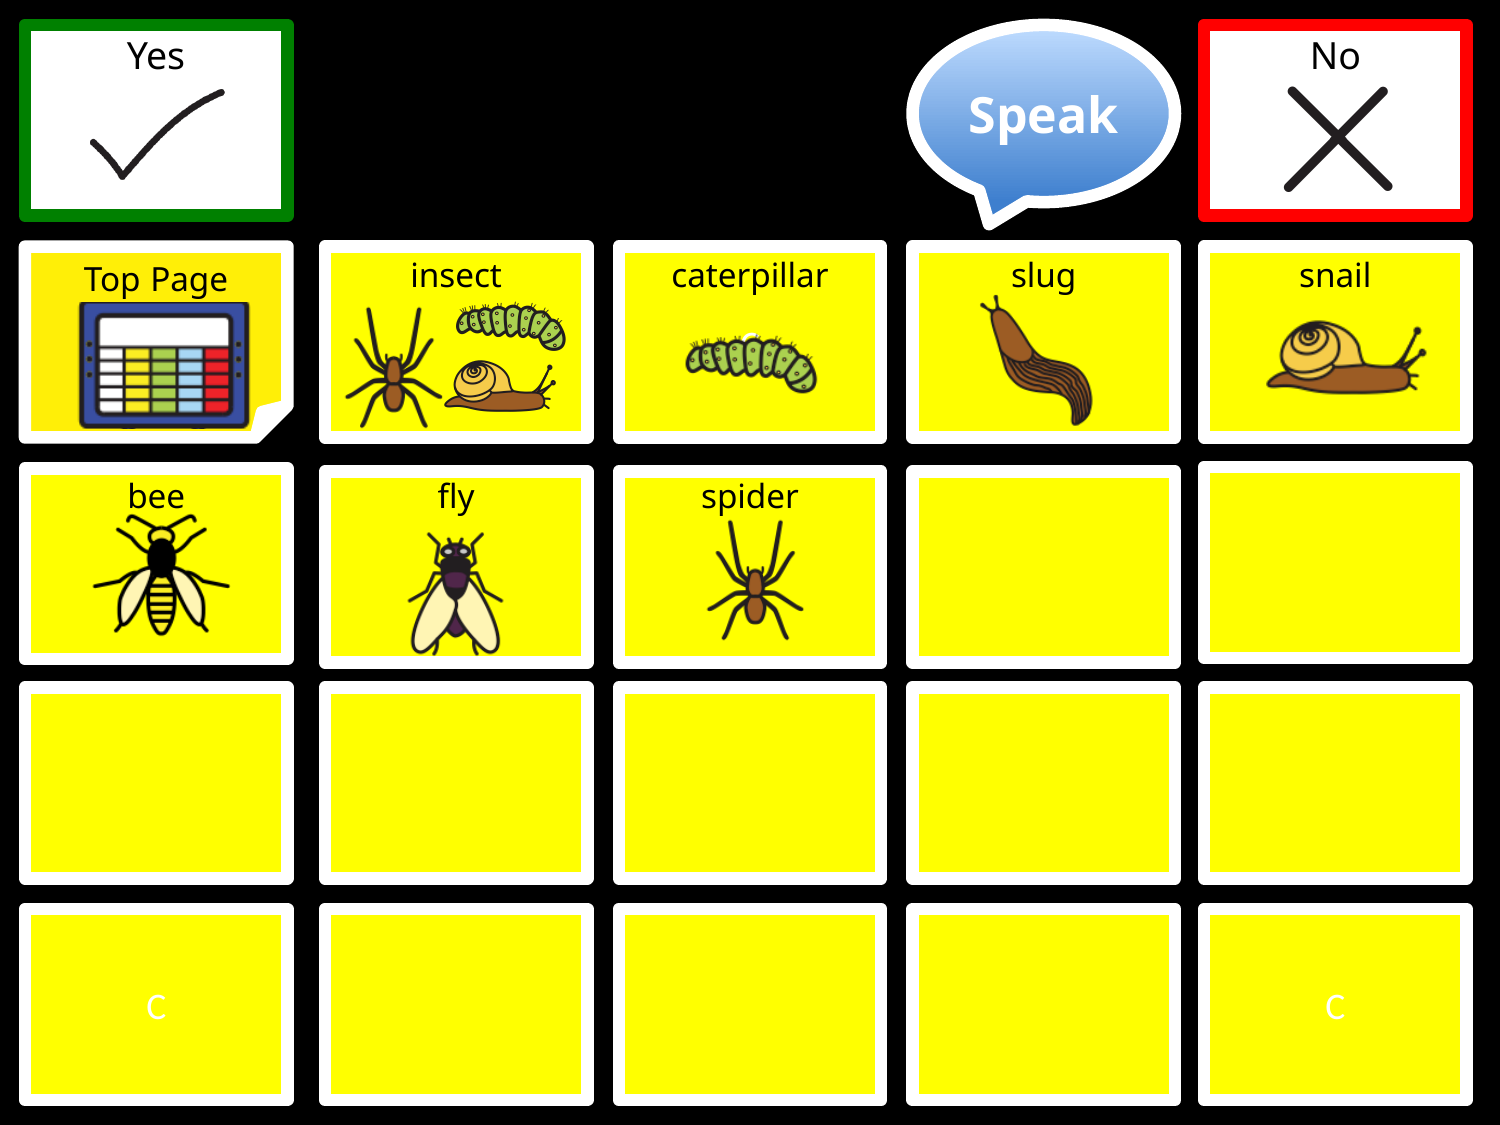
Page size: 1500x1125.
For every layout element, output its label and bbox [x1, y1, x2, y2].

text_box [24, 468, 288, 660]
text_box [618, 687, 882, 879]
text_box [618, 468, 882, 663]
text_box [618, 909, 882, 1100]
text_box [324, 687, 588, 879]
text_box [24, 687, 288, 879]
picture [387, 525, 526, 663]
text_box [912, 909, 1175, 1100]
picture [84, 499, 238, 654]
picture [62, 301, 267, 429]
text_box [324, 909, 588, 1100]
picture [674, 287, 828, 440]
picture [1274, 74, 1403, 203]
picture [324, 262, 576, 451]
text_box [1204, 909, 1467, 1100]
text_box [912, 246, 1175, 438]
text_box [1204, 24, 1467, 216]
text_box [324, 246, 588, 438]
text_box [1204, 687, 1467, 879]
picture [74, 53, 238, 216]
text_box [24, 909, 288, 1100]
text_box [1204, 467, 1467, 658]
text_box [618, 246, 882, 438]
text_box [1204, 246, 1467, 438]
text_box [24, 246, 288, 438]
picture [686, 511, 826, 651]
text_box [912, 471, 1175, 663]
text_box [324, 468, 588, 663]
picture [1255, 268, 1438, 451]
picture [962, 287, 1111, 436]
text_box [912, 687, 1175, 879]
text_box [24, 24, 288, 216]
